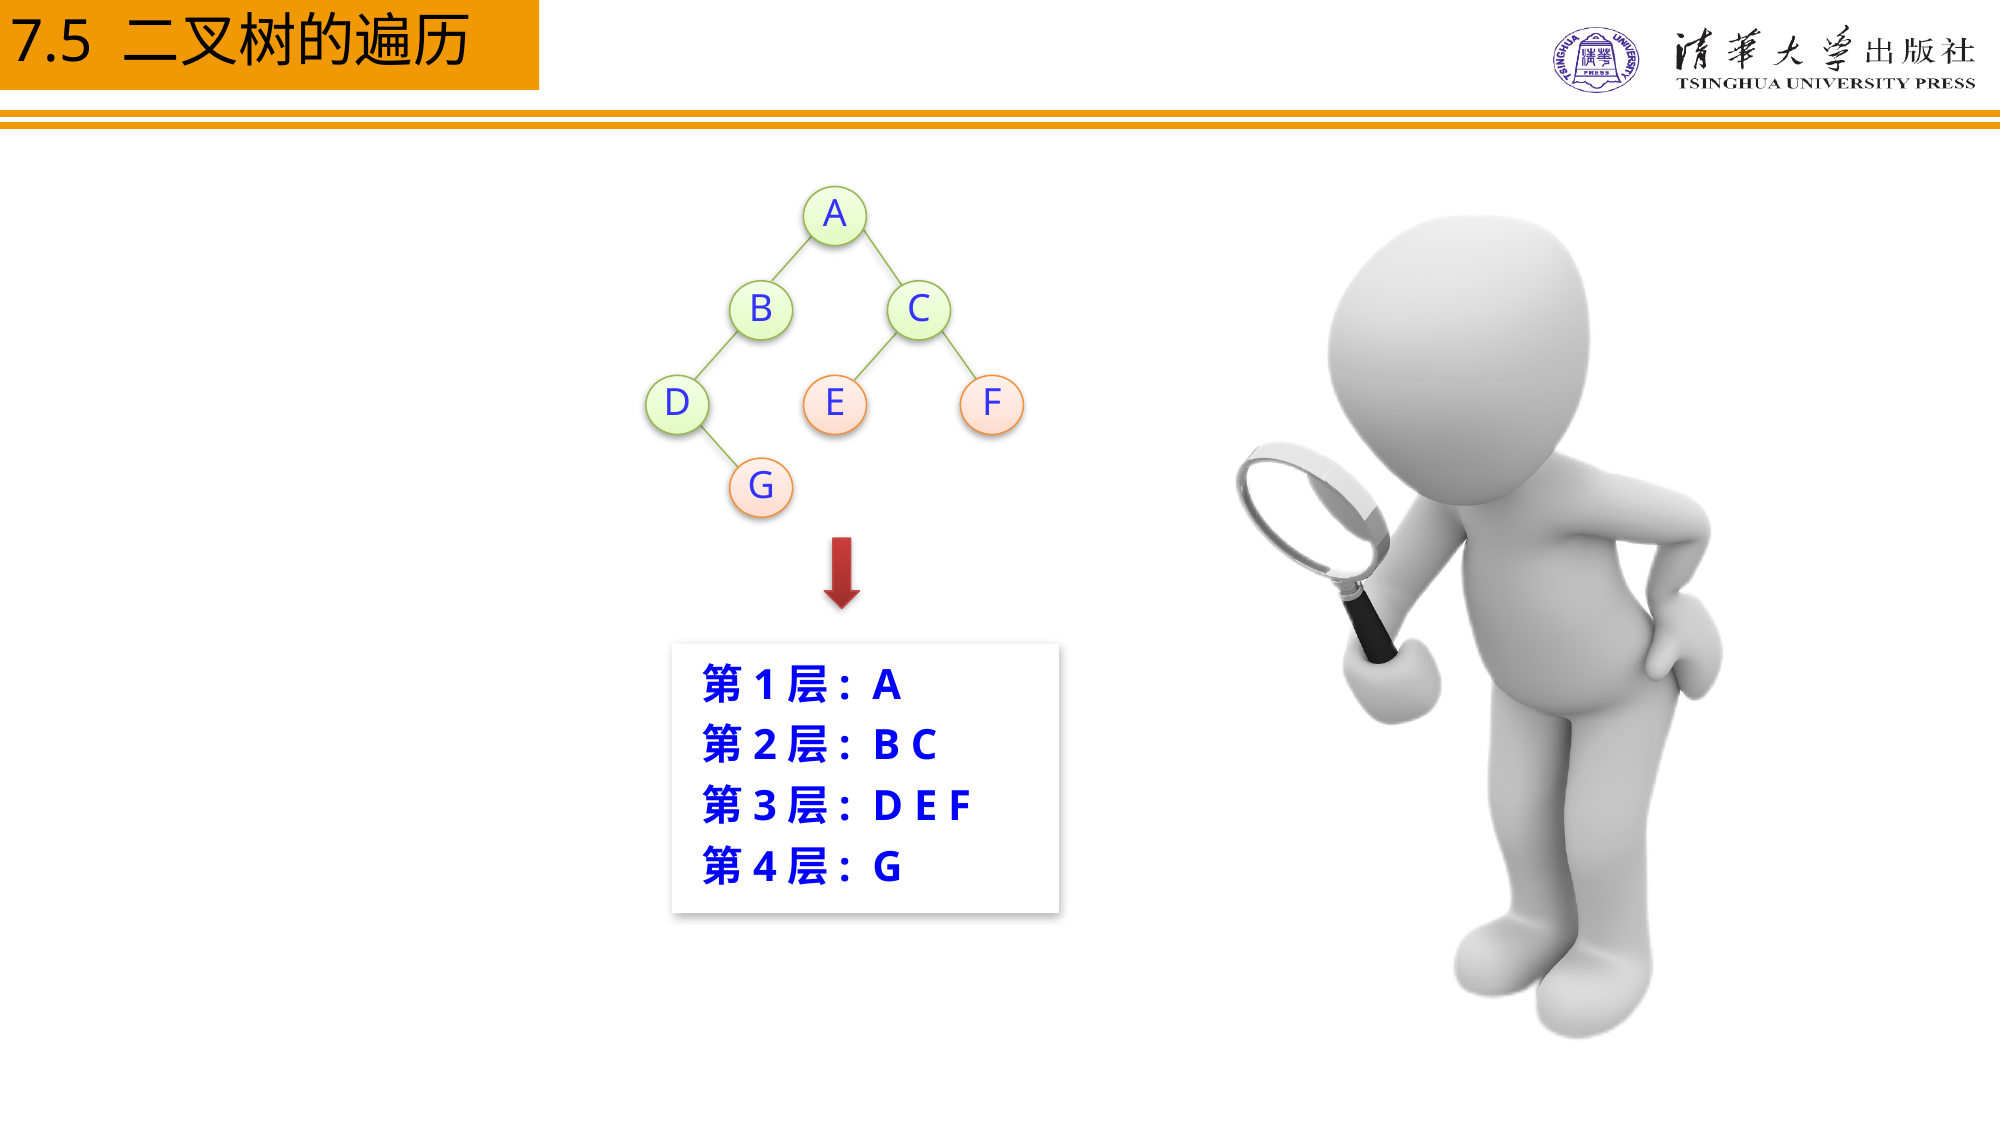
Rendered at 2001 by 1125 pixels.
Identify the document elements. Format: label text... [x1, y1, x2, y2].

text_box 第1层: A 第2层: B C 第3层: D E F 第4层: G [670, 641, 1012, 915]
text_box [645, 186, 1012, 518]
text_box [823, 537, 861, 609]
picture [1017, 0, 2001, 1118]
